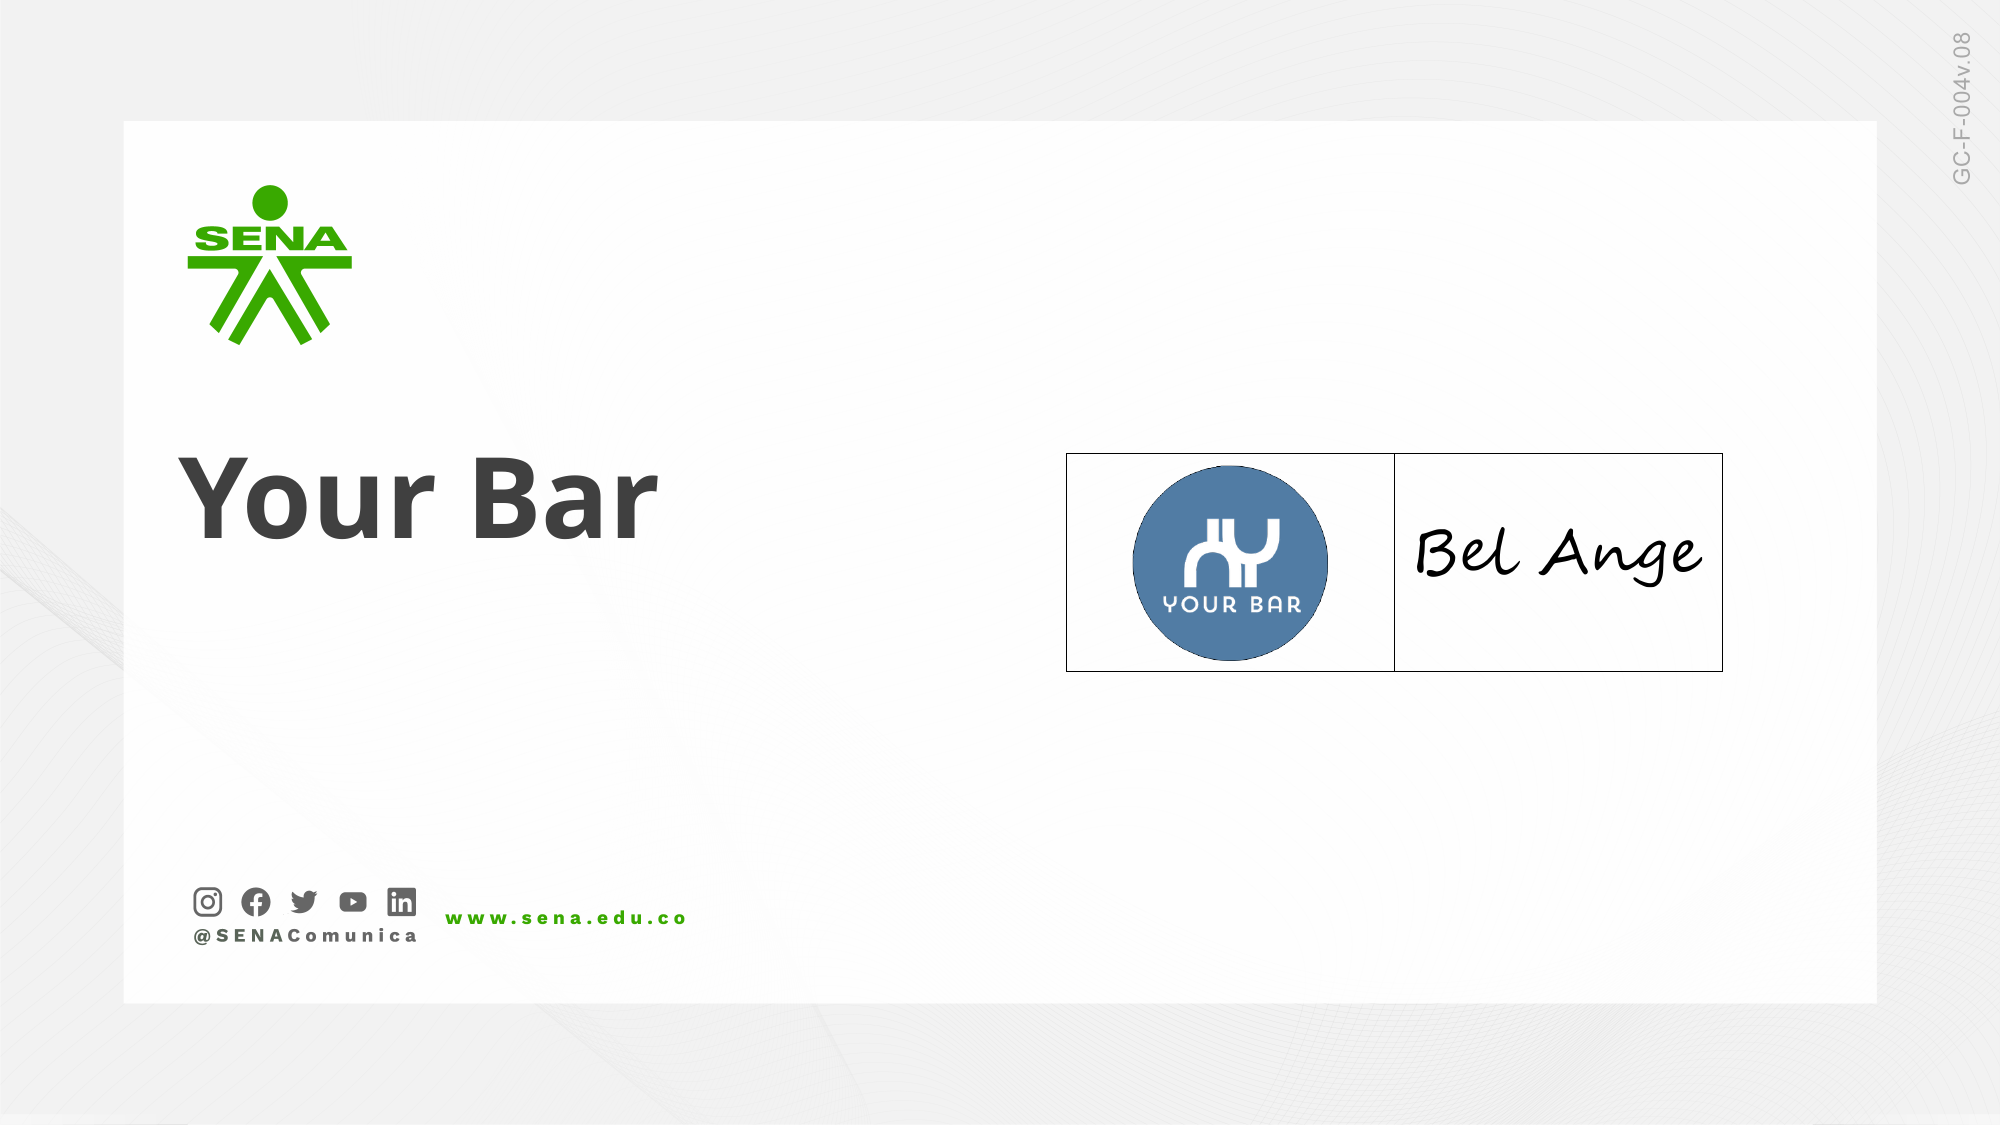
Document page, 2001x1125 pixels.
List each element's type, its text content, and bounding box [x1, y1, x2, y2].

text_box Your Bar [163, 418, 1222, 569]
picture [0, 0, 2000, 1125]
text_box [1066, 453, 1077, 672]
